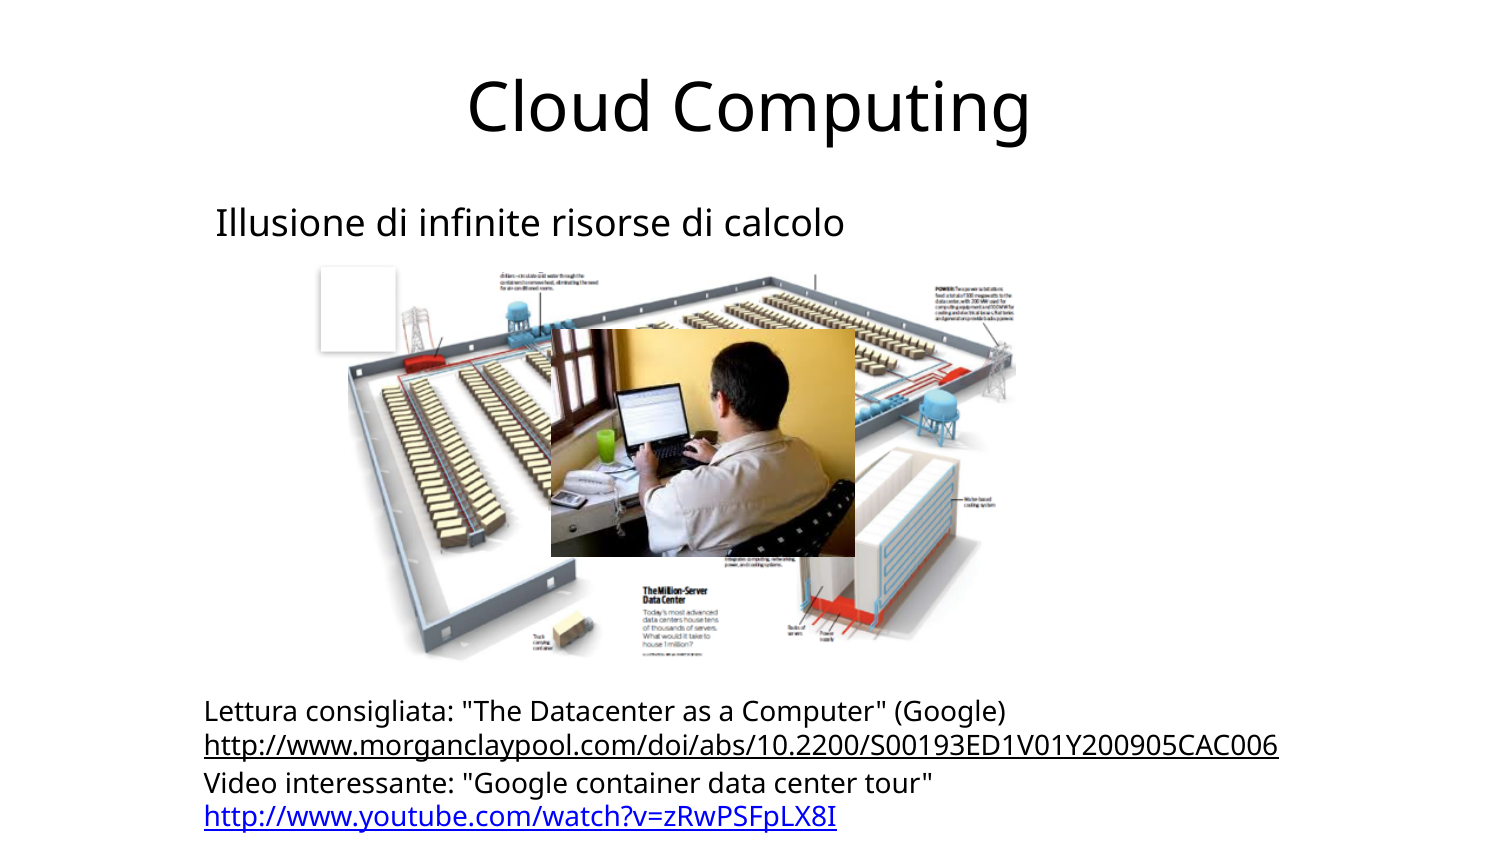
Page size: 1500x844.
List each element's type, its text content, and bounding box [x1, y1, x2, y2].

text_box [320, 266, 1016, 665]
text_box Illusione di infinite risorse di calcolo [200, 191, 862, 252]
text_box Lettura consigliata: "The Datacenter as a Computer" (Google) http://www.morganclaypool.com/doi/abs/10.2200/S00193ED1V01Y200905CAC006 Video interessante: "Google container data center tour" http://www.youtube.com/watch?v=zRwPSFpLX8I [188, 685, 1302, 844]
title Cloud Computing [75, 33, 1425, 175]
picture [550, 328, 855, 557]
